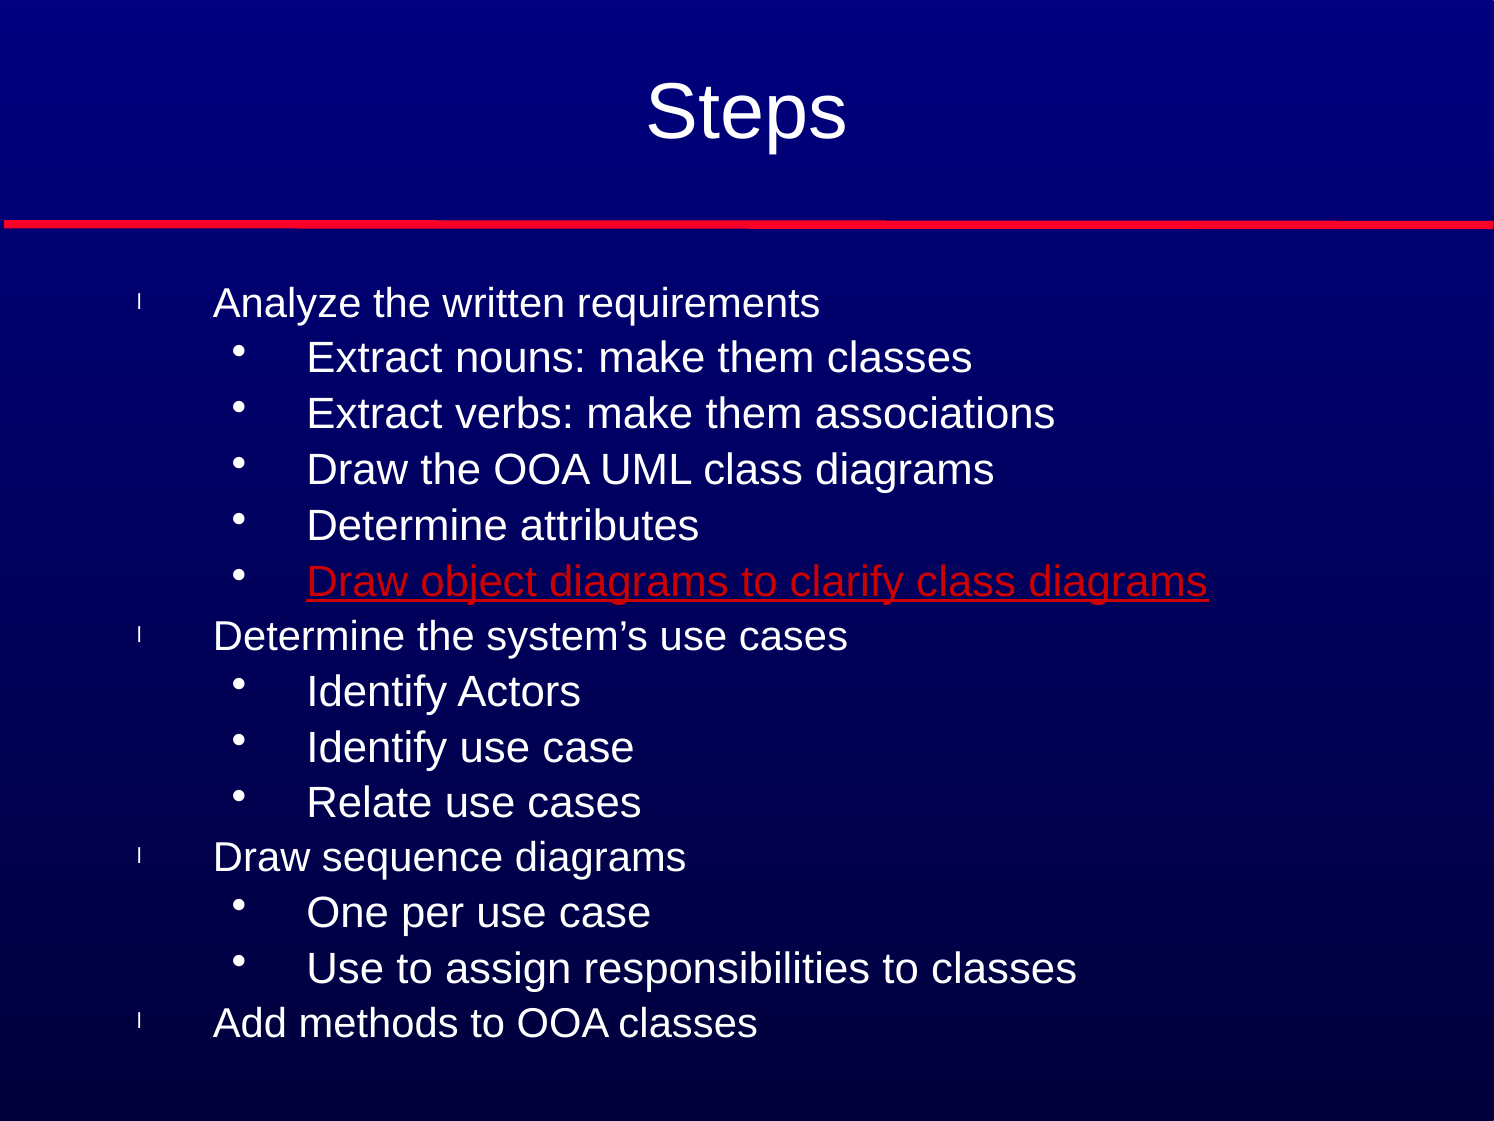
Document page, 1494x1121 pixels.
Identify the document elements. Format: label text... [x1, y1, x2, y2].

title Steps [111, 0, 1383, 163]
list Analyze the written requirements Extract nouns: make them classes Extract verbs: make them associations Draw the OOA UML class diagrams Determine attributes Draw object diagrams to clarify class diagrams Determine the system’s use cases Identify Actors Identify use case Relate use cases Draw sequence diagrams One per use case Use to assign responsibilities to classes Add methods to OOA classes [121, 273, 1393, 1121]
